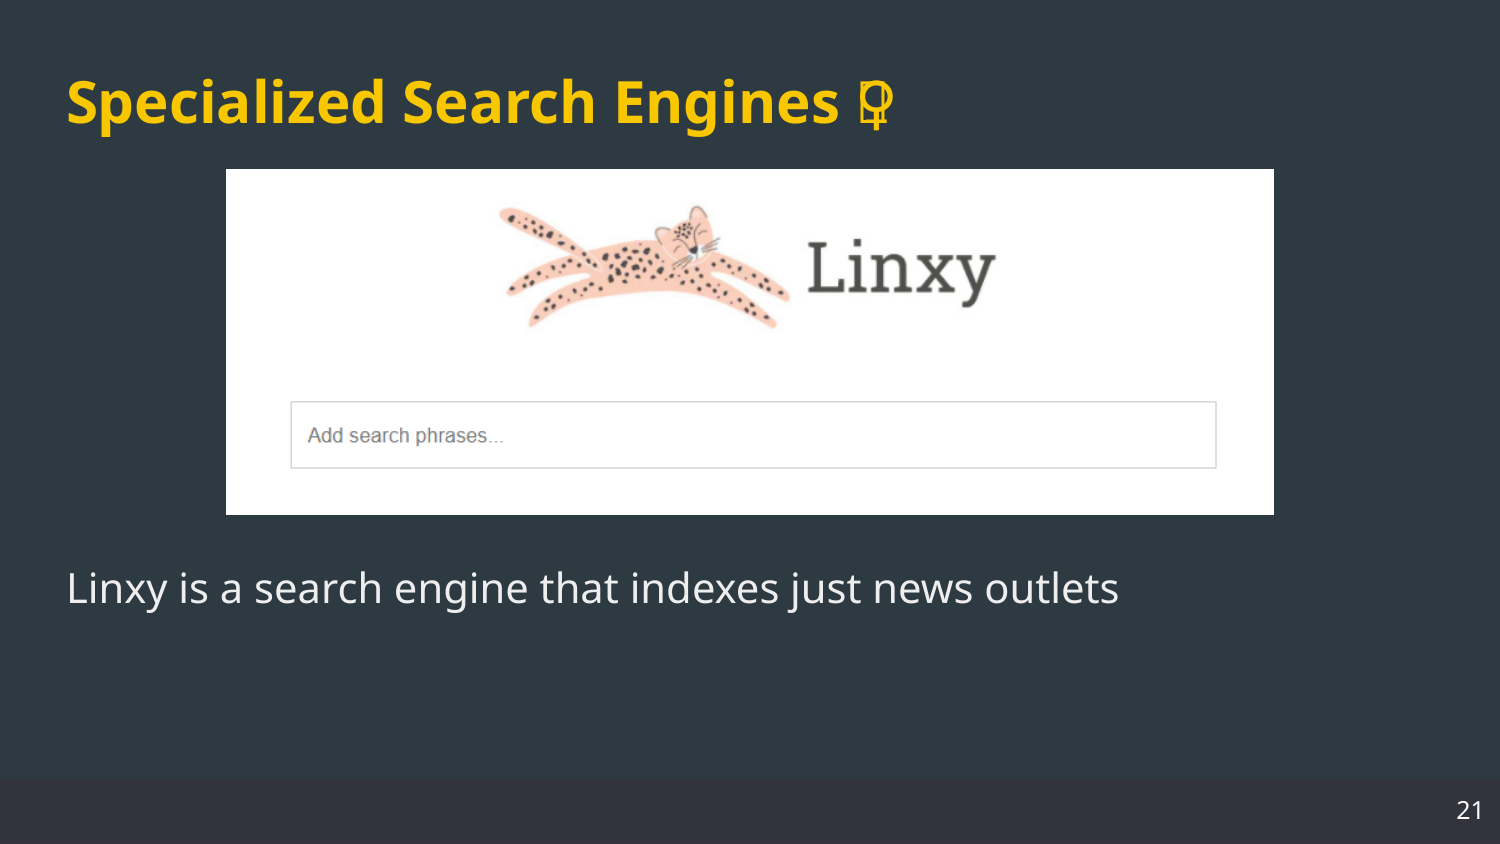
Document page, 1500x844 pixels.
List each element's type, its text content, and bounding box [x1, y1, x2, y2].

title Specialized Search Engines 🕵🏽‍♀️ [51, 50, 1449, 145]
list Linxy is a search engine that indexes just news outlets [51, 539, 1449, 795]
slide_number ‹#› [1410, 779, 1500, 844]
picture [225, 169, 1275, 515]
